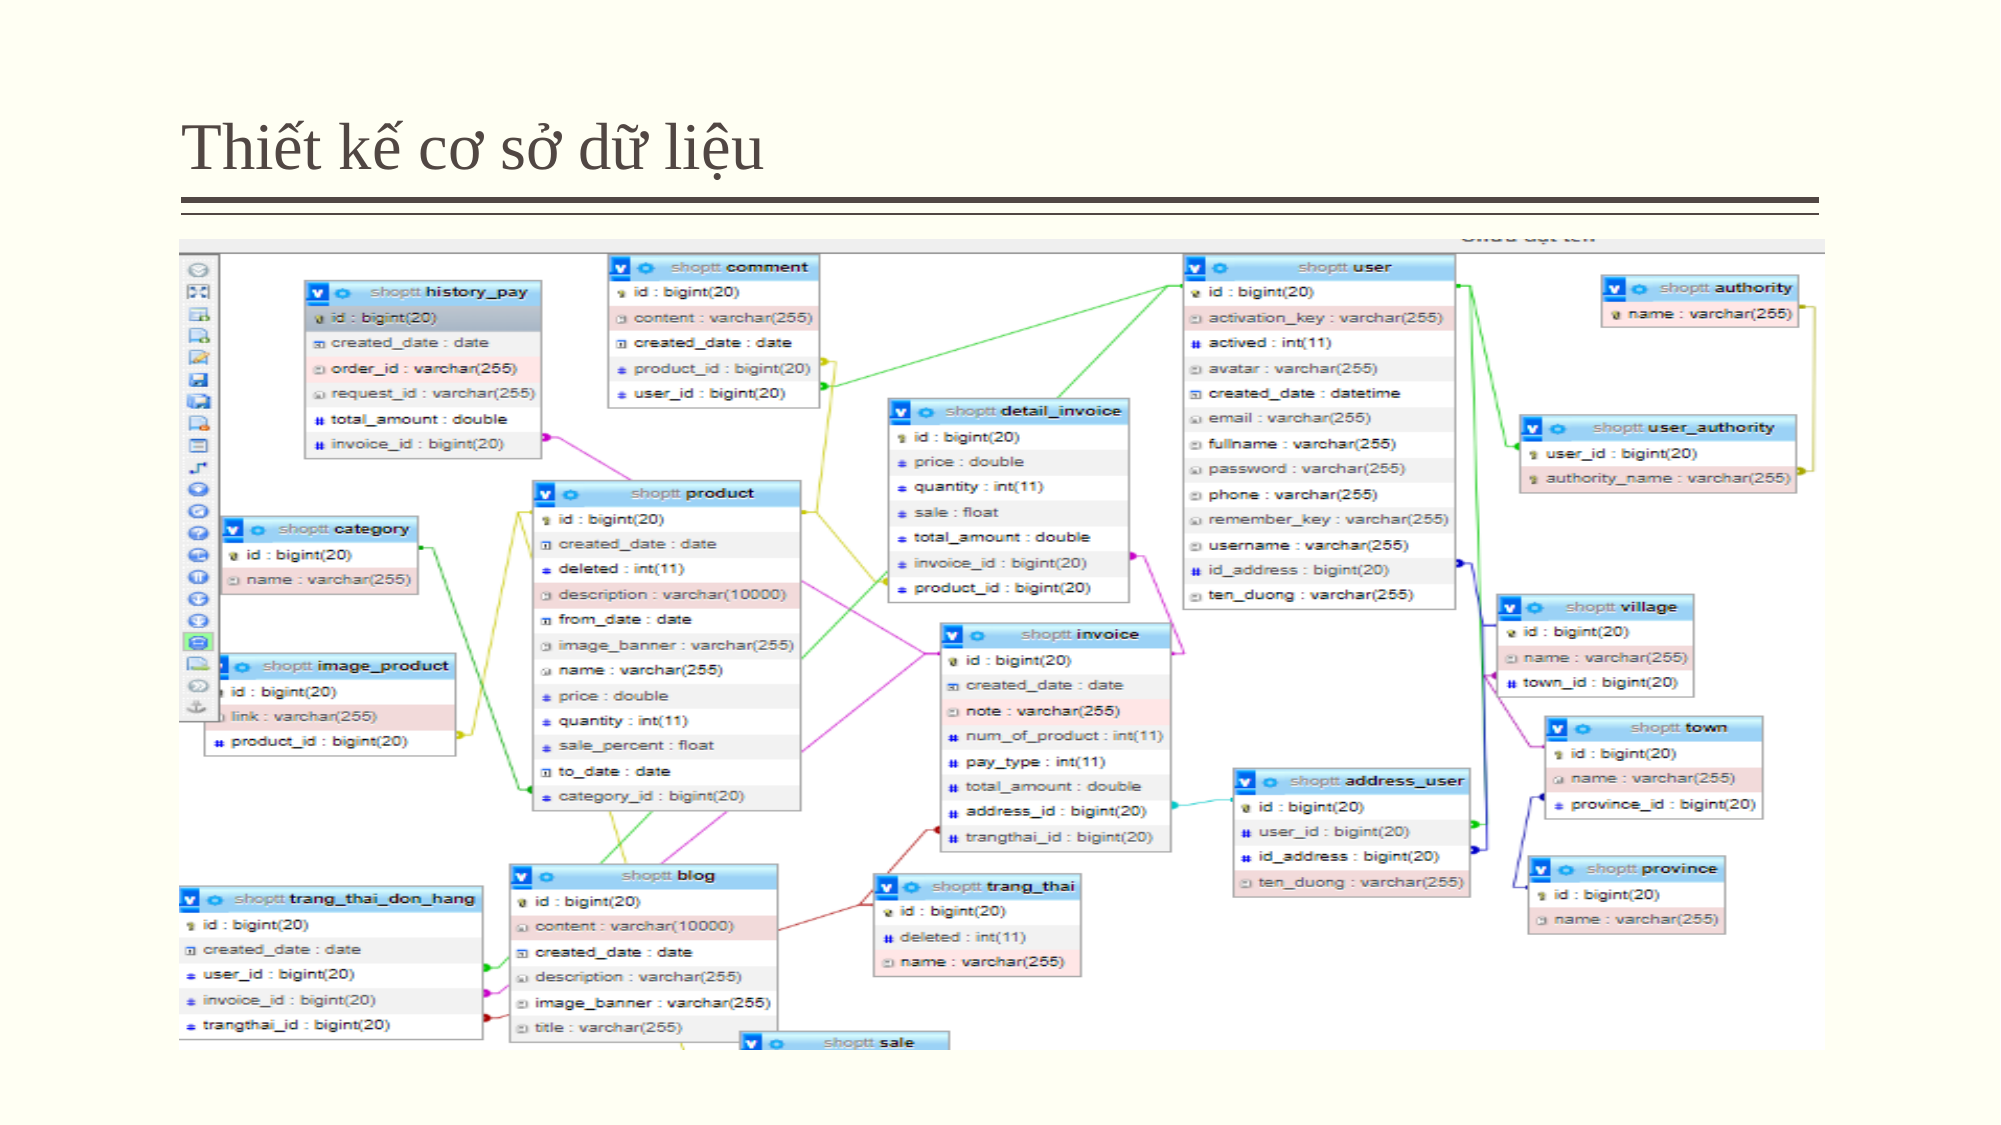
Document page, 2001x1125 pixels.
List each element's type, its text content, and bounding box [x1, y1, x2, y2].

title Thiết kế cơ sở dữ liệu [179, 100, 1163, 239]
picture [178, 239, 1826, 1051]
